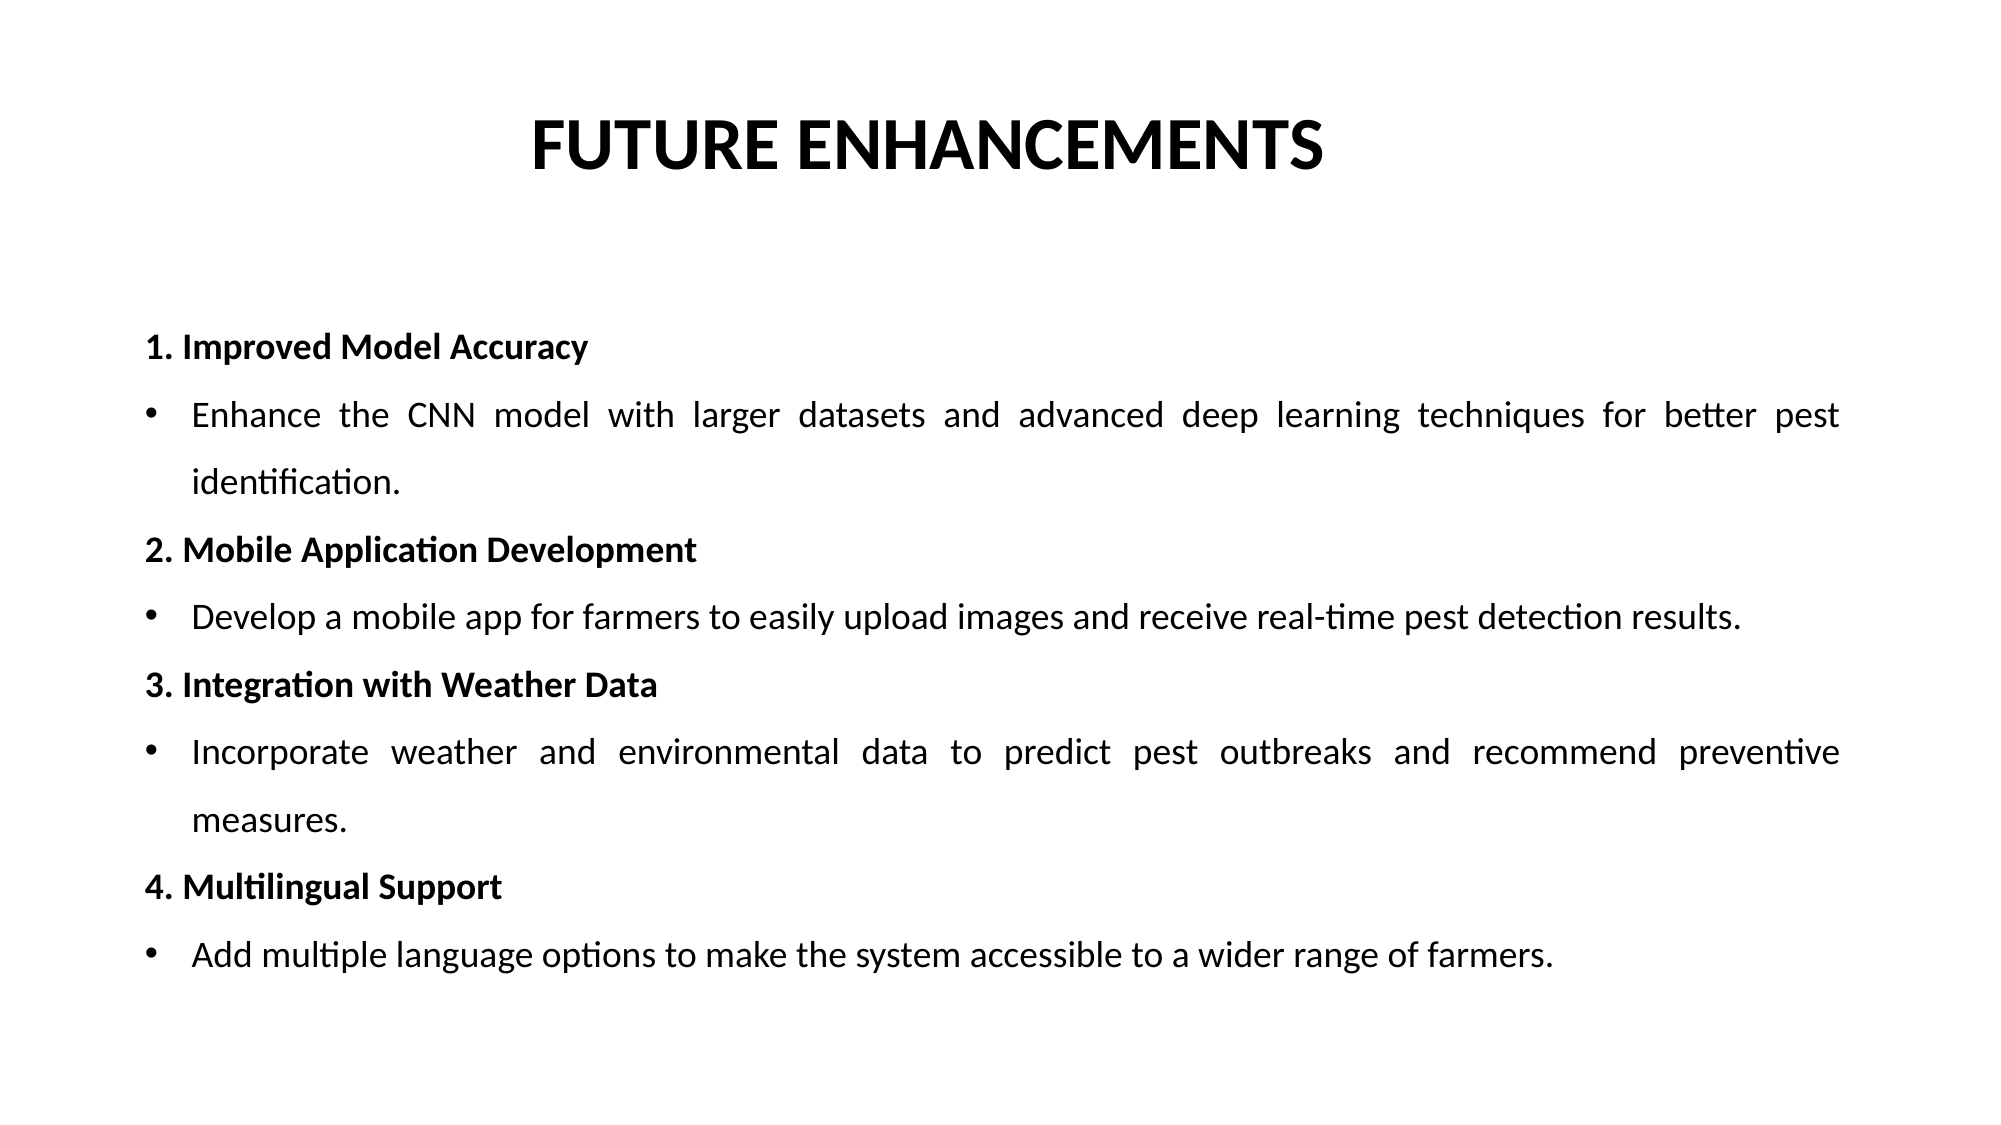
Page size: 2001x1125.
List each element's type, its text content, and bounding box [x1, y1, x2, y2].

text_box 1. Improved Model Accuracy Enhance the CNN model with larger datasets and advanced deep learning techniques for better pest identification. 2. Mobile Application Development Develop a mobile app for farmers to easily upload images and receive real-time pest detection results. 3. Integration with Weather Data Incorporate weather and environmental data to predict pest outbreaks and recommend preventive measures. 4. Multilingual Support Add multiple language options to make the system accessible to a wider range of farmers. [130, 292, 1857, 982]
text_box FUTURE ENHANCEMENTS [516, 87, 1341, 192]
